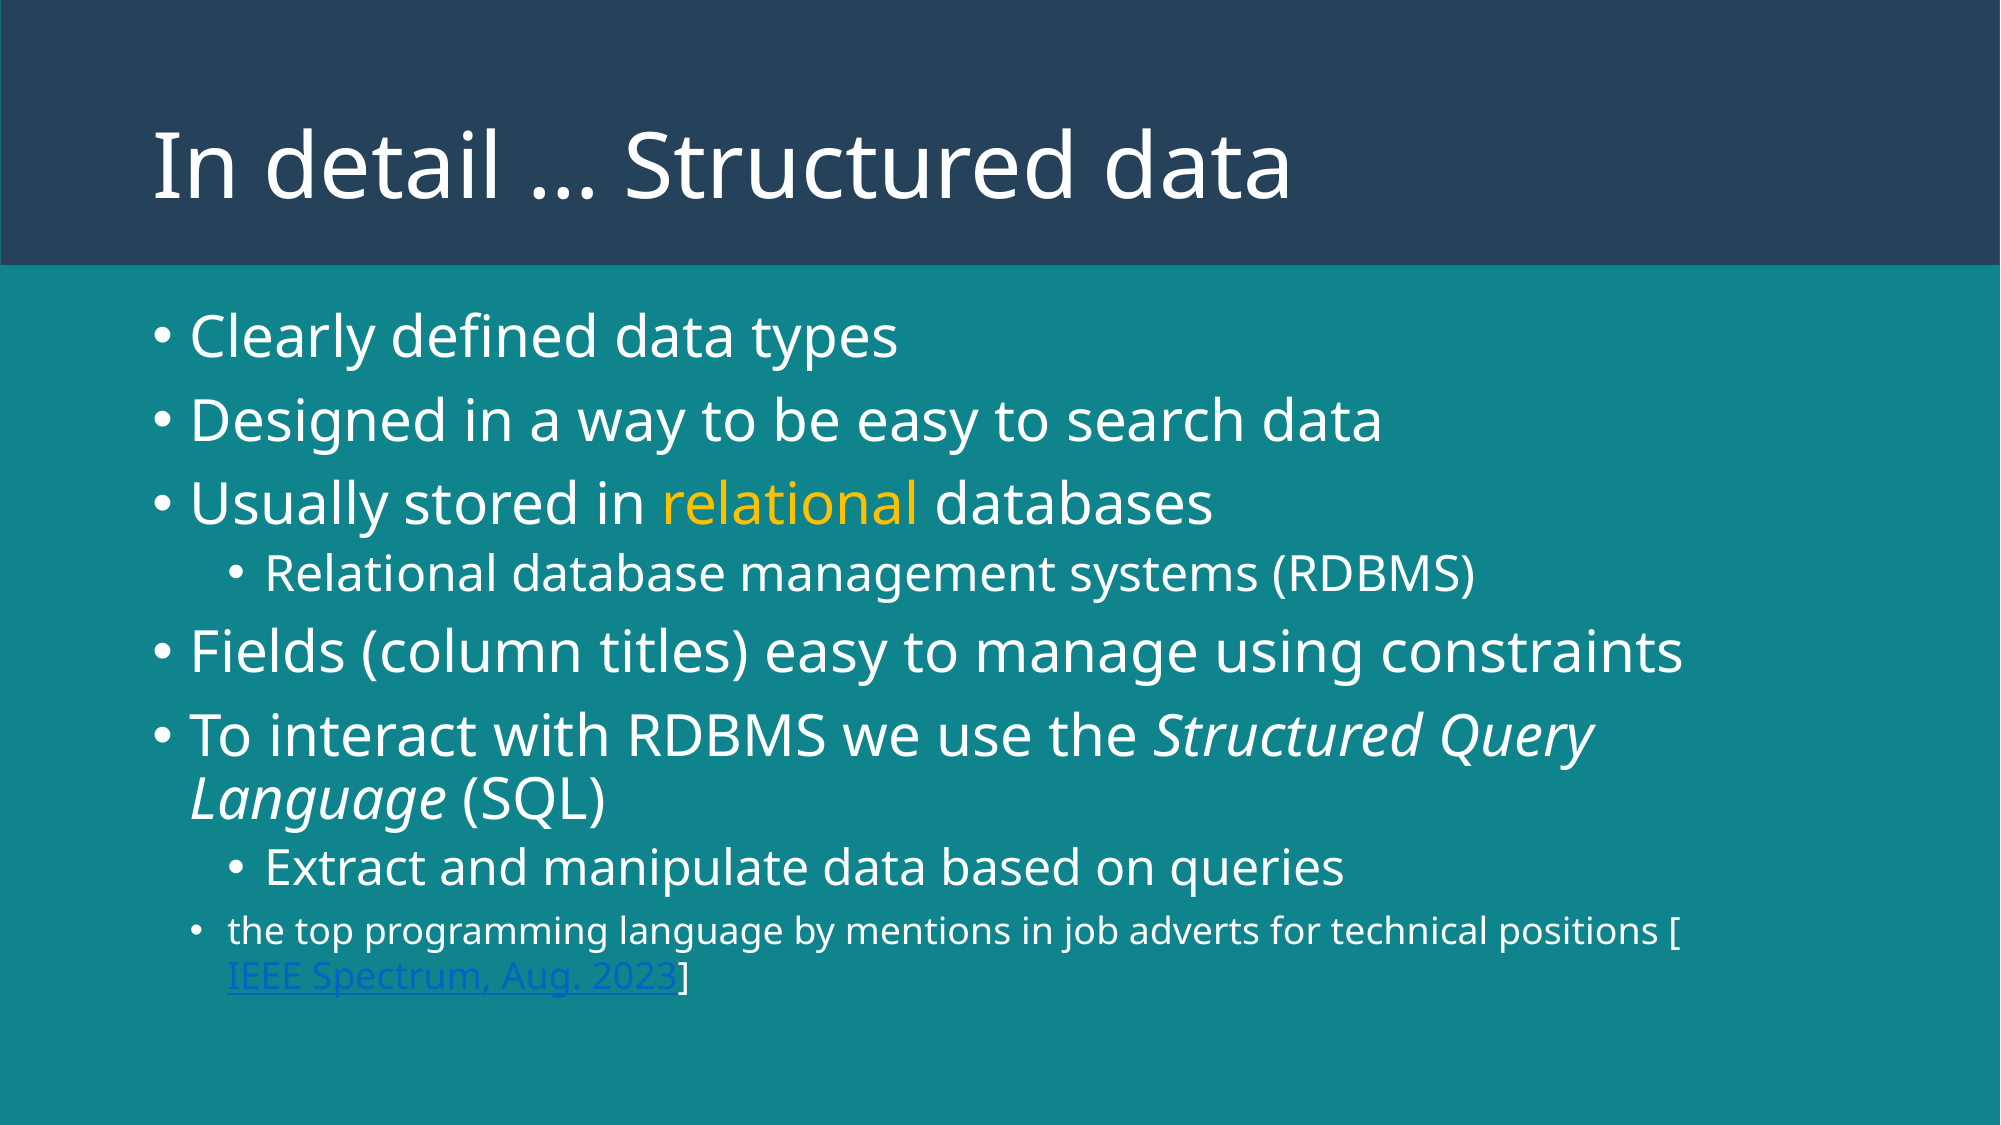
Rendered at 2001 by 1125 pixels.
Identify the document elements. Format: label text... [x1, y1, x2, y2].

title In detail … Structured data [137, 59, 1863, 277]
text_box [0, 0, 2000, 267]
list Clearly defined data types Designed in a way to be easy to search data Usually stored in relational databases Relational database management systems (RDBMS) Fields (column titles) easy to manage using constraints To interact with RDBMS we use the Structured Query Language (SQL) Extract and manipulate data based on queries the top programming language by mentions in job adverts for technical positions [IEEE Spectrum, Aug. 2023] [137, 299, 1863, 1013]
